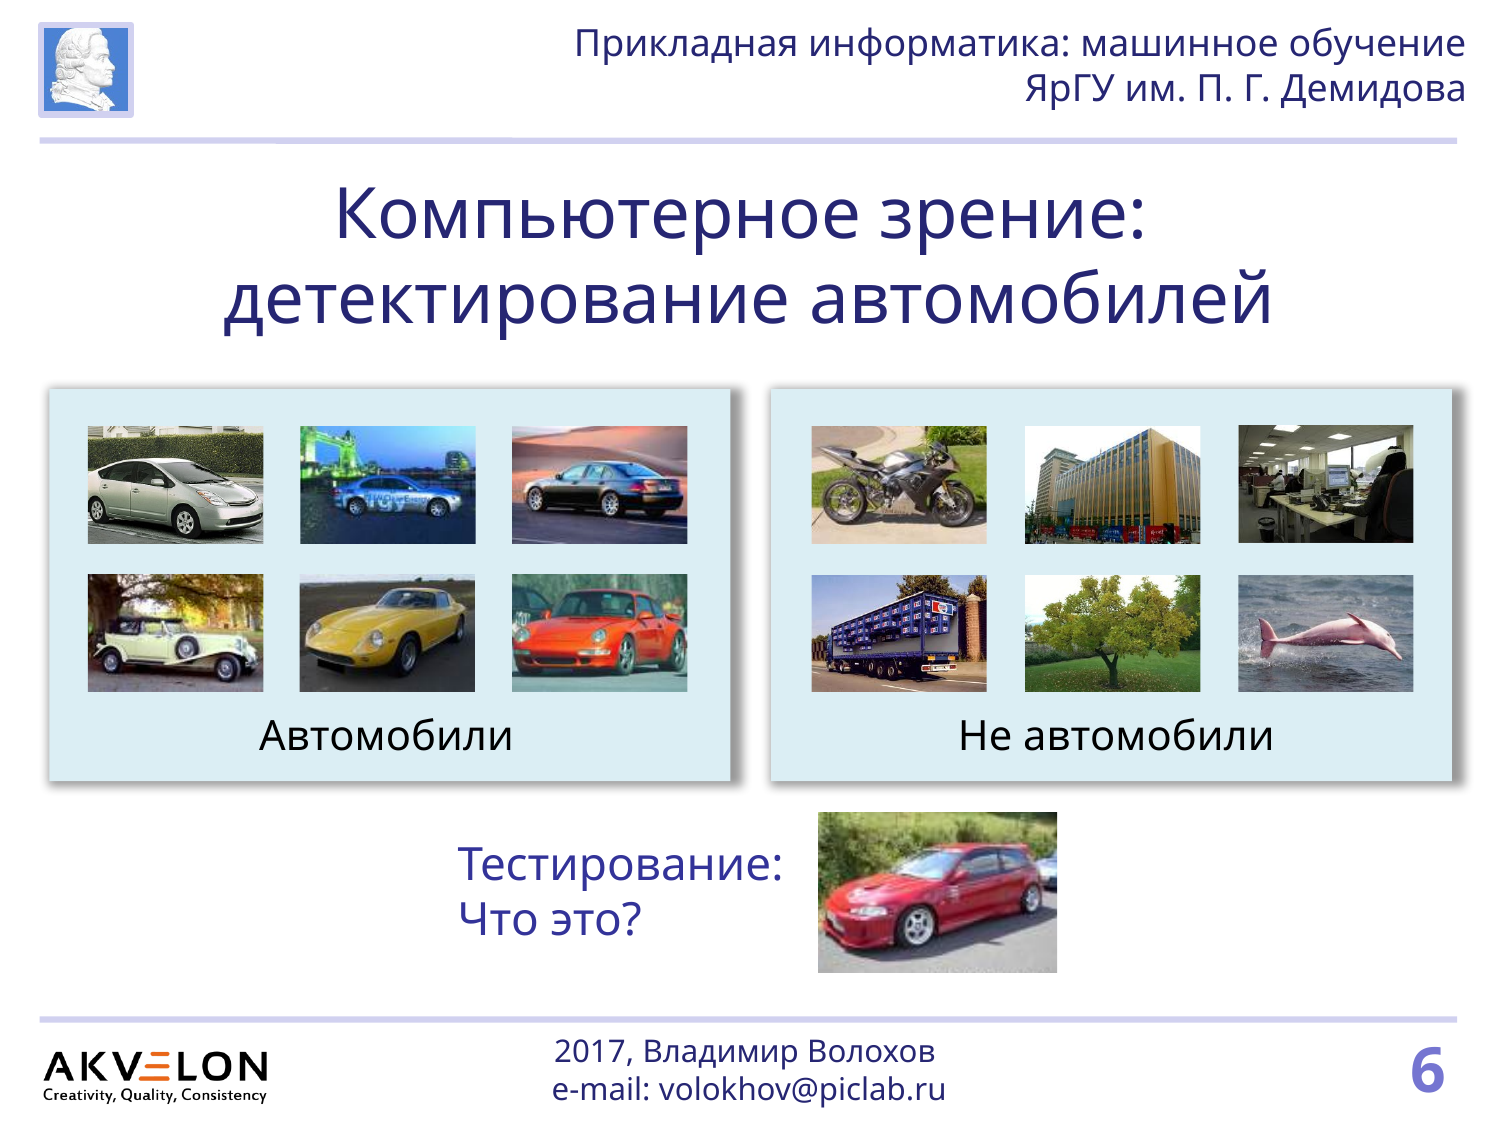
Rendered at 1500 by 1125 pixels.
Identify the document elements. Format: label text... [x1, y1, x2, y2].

picture [1237, 425, 1414, 543]
text_box Не автомобили [915, 701, 1317, 766]
text_box [771, 389, 1452, 782]
text_box Компьютерное зрение: детектирование автомобилей [11, 160, 1489, 346]
picture [87, 574, 264, 692]
picture [511, 574, 688, 693]
picture [816, 811, 1058, 973]
footer 2017, Владимир Волохов e-mail: volokhov@piclab.ru [526, 1031, 973, 1107]
picture [811, 426, 987, 544]
text_box [49, 389, 731, 782]
picture [299, 574, 476, 692]
text_box Прикладная информатика: машинное обучение ЯрГУ им. П. Г. Демидова [559, 11, 1482, 116]
picture [811, 574, 987, 693]
picture [39, 23, 131, 117]
picture [1024, 574, 1201, 693]
text_box Тестирование: Что это? [442, 827, 799, 953]
picture [40, 1047, 268, 1107]
text_box Автомобили [242, 701, 531, 767]
picture [87, 426, 264, 545]
text_box 6 [1396, 1022, 1462, 1113]
picture [511, 425, 688, 544]
picture [1237, 574, 1414, 693]
picture [299, 426, 476, 545]
picture [1024, 426, 1201, 544]
